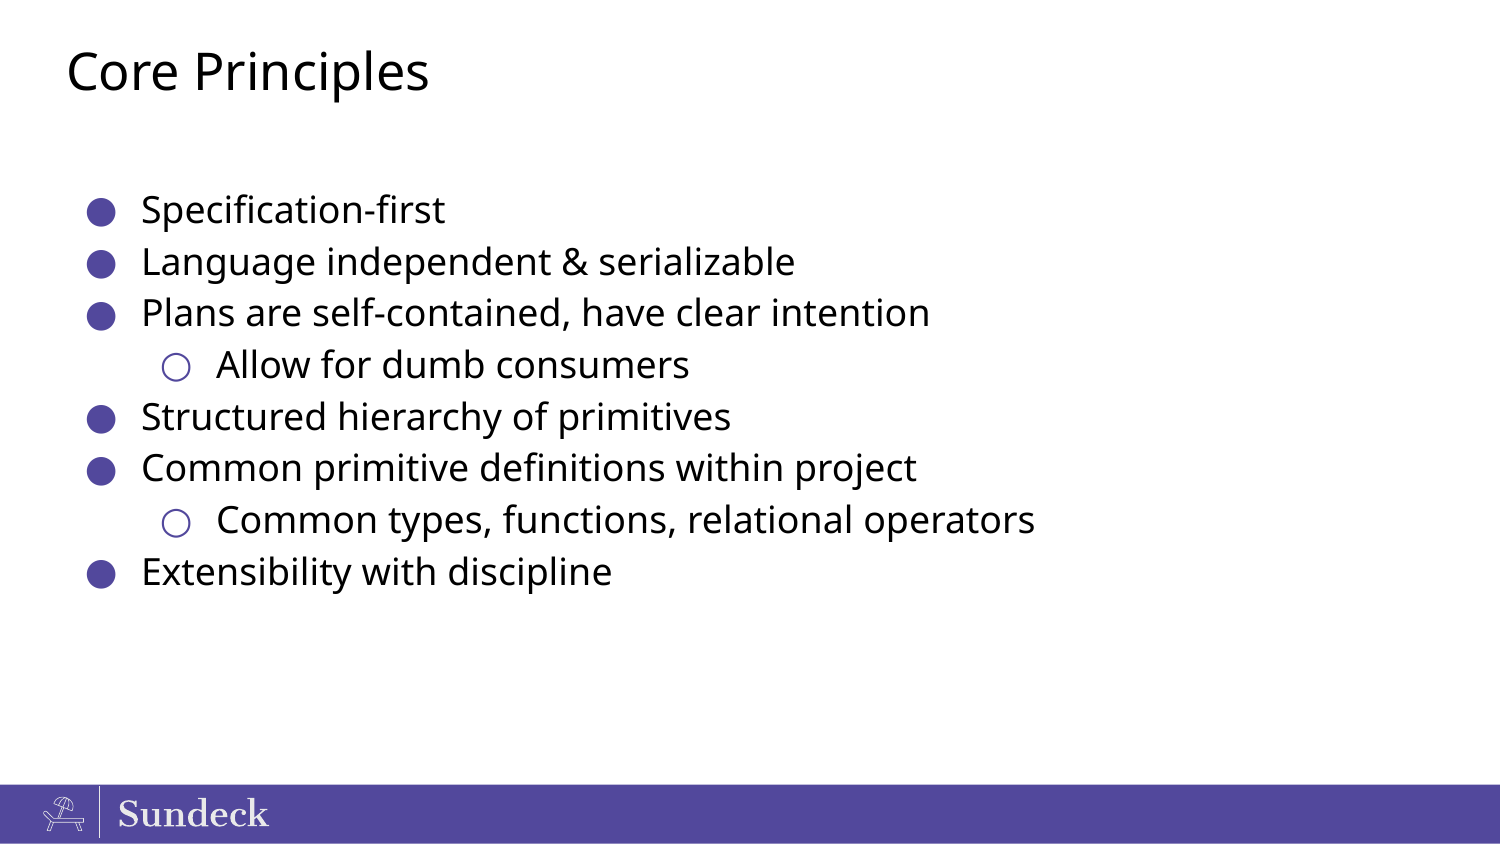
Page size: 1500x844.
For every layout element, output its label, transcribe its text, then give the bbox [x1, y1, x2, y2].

title Core Principles [51, 23, 1449, 117]
list Specification-first Language independent & serializable Plans are self-contained, have clear intention Allow for dumb consumers Structured hierarchy of primitives Common primitive definitions within project Common types, functions, relational operators Extensibility with discipline [51, 164, 1449, 725]
